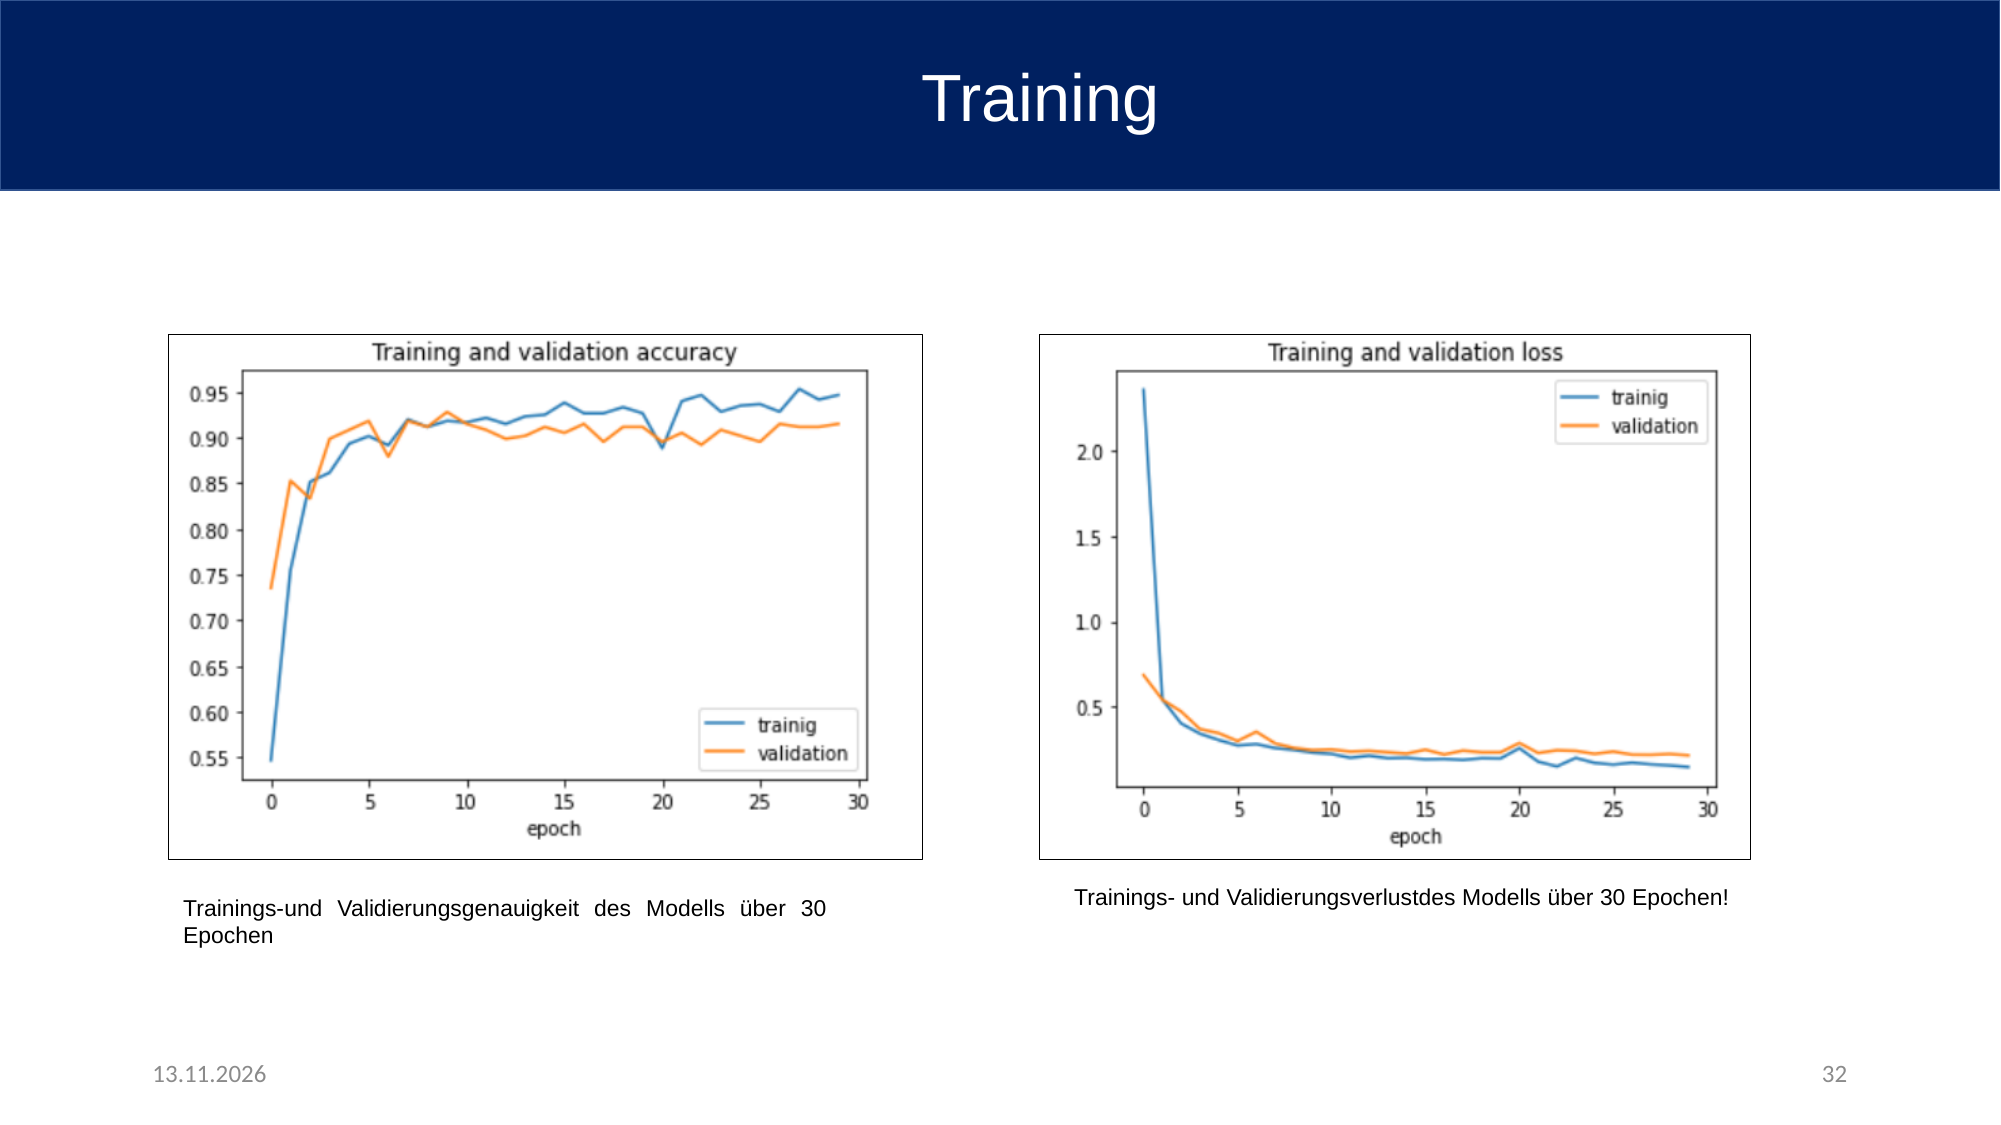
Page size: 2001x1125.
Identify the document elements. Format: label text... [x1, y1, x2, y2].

picture [1039, 334, 1751, 859]
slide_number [137, 1042, 588, 1103]
picture [168, 334, 922, 859]
text_box Trainings- und Validierungsverlustdes Modells über 30 Epochen! [1059, 875, 1751, 981]
text_box Training [0, 0, 2000, 191]
text_box Trainings-und Validierungsgenauigkeit des Modells über 30 Epochen [168, 886, 842, 981]
slide_number 32 [1412, 1042, 1863, 1103]
